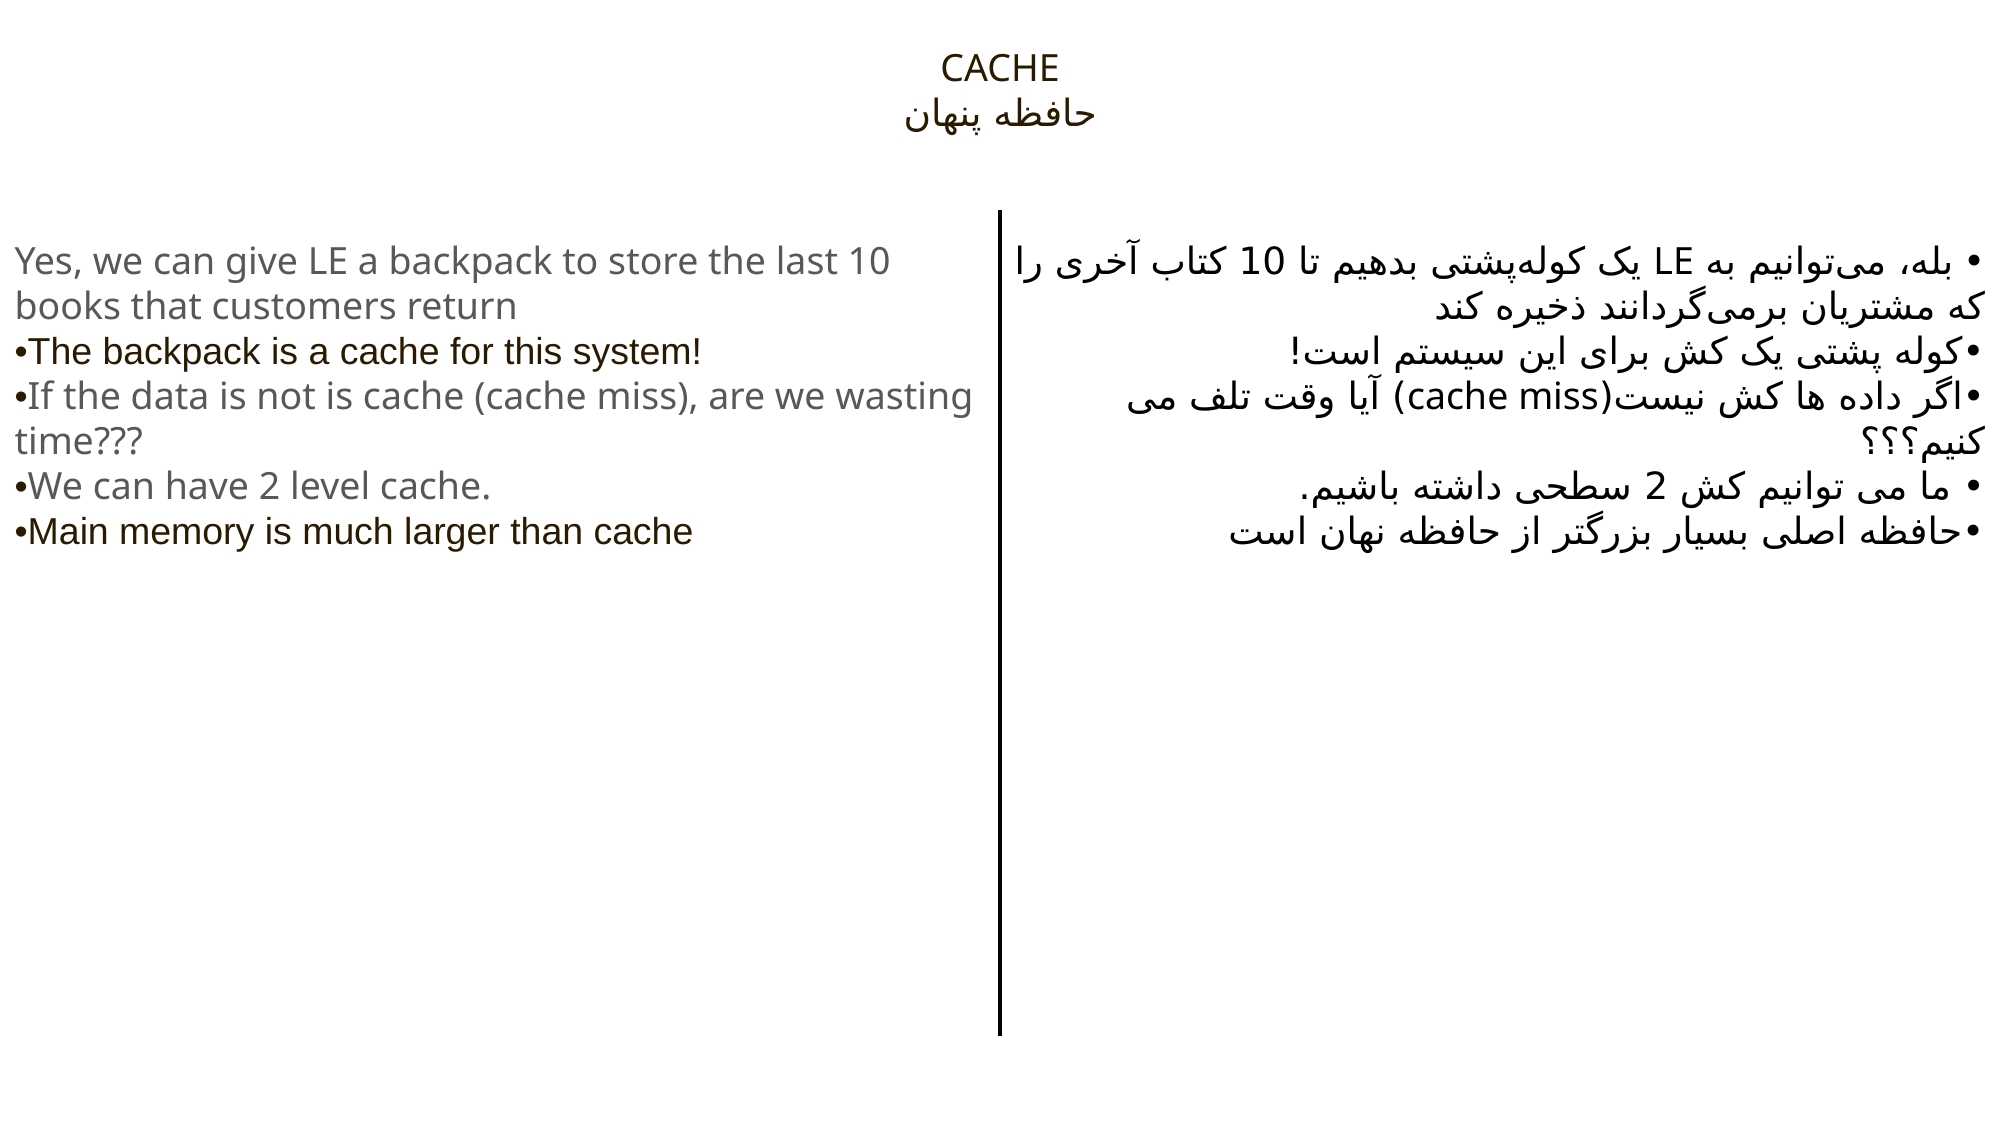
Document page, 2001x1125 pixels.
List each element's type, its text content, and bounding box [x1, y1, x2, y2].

text_box Yes, we can give LE a backpack to store the last 10 books that customers return •The backpack is a cache for this system! •If the data is not is cache (cache miss), are we wasting time??? •We can have 2 level cache. •Main memory is much larger than cache [0, 229, 999, 560]
text_box CACHE حافظه پنهان [0, 36, 2000, 142]
text_box • بله، می‌توانیم به LE یک کوله‌پشتی بدهیم تا 10 کتاب آخری را که مشتریان برمی‌گردانند ذخیره کند •کوله پشتی یک کش برای این سیستم است! •اگر داده ها کش نیست(cache miss) آیا وقت تلف می کنیم؟؟؟ • ما می توانیم کش 2 سطحی داشته باشیم. •حافظه اصلی بسیار بزرگتر از حافظه نهان است [1001, 229, 2000, 560]
